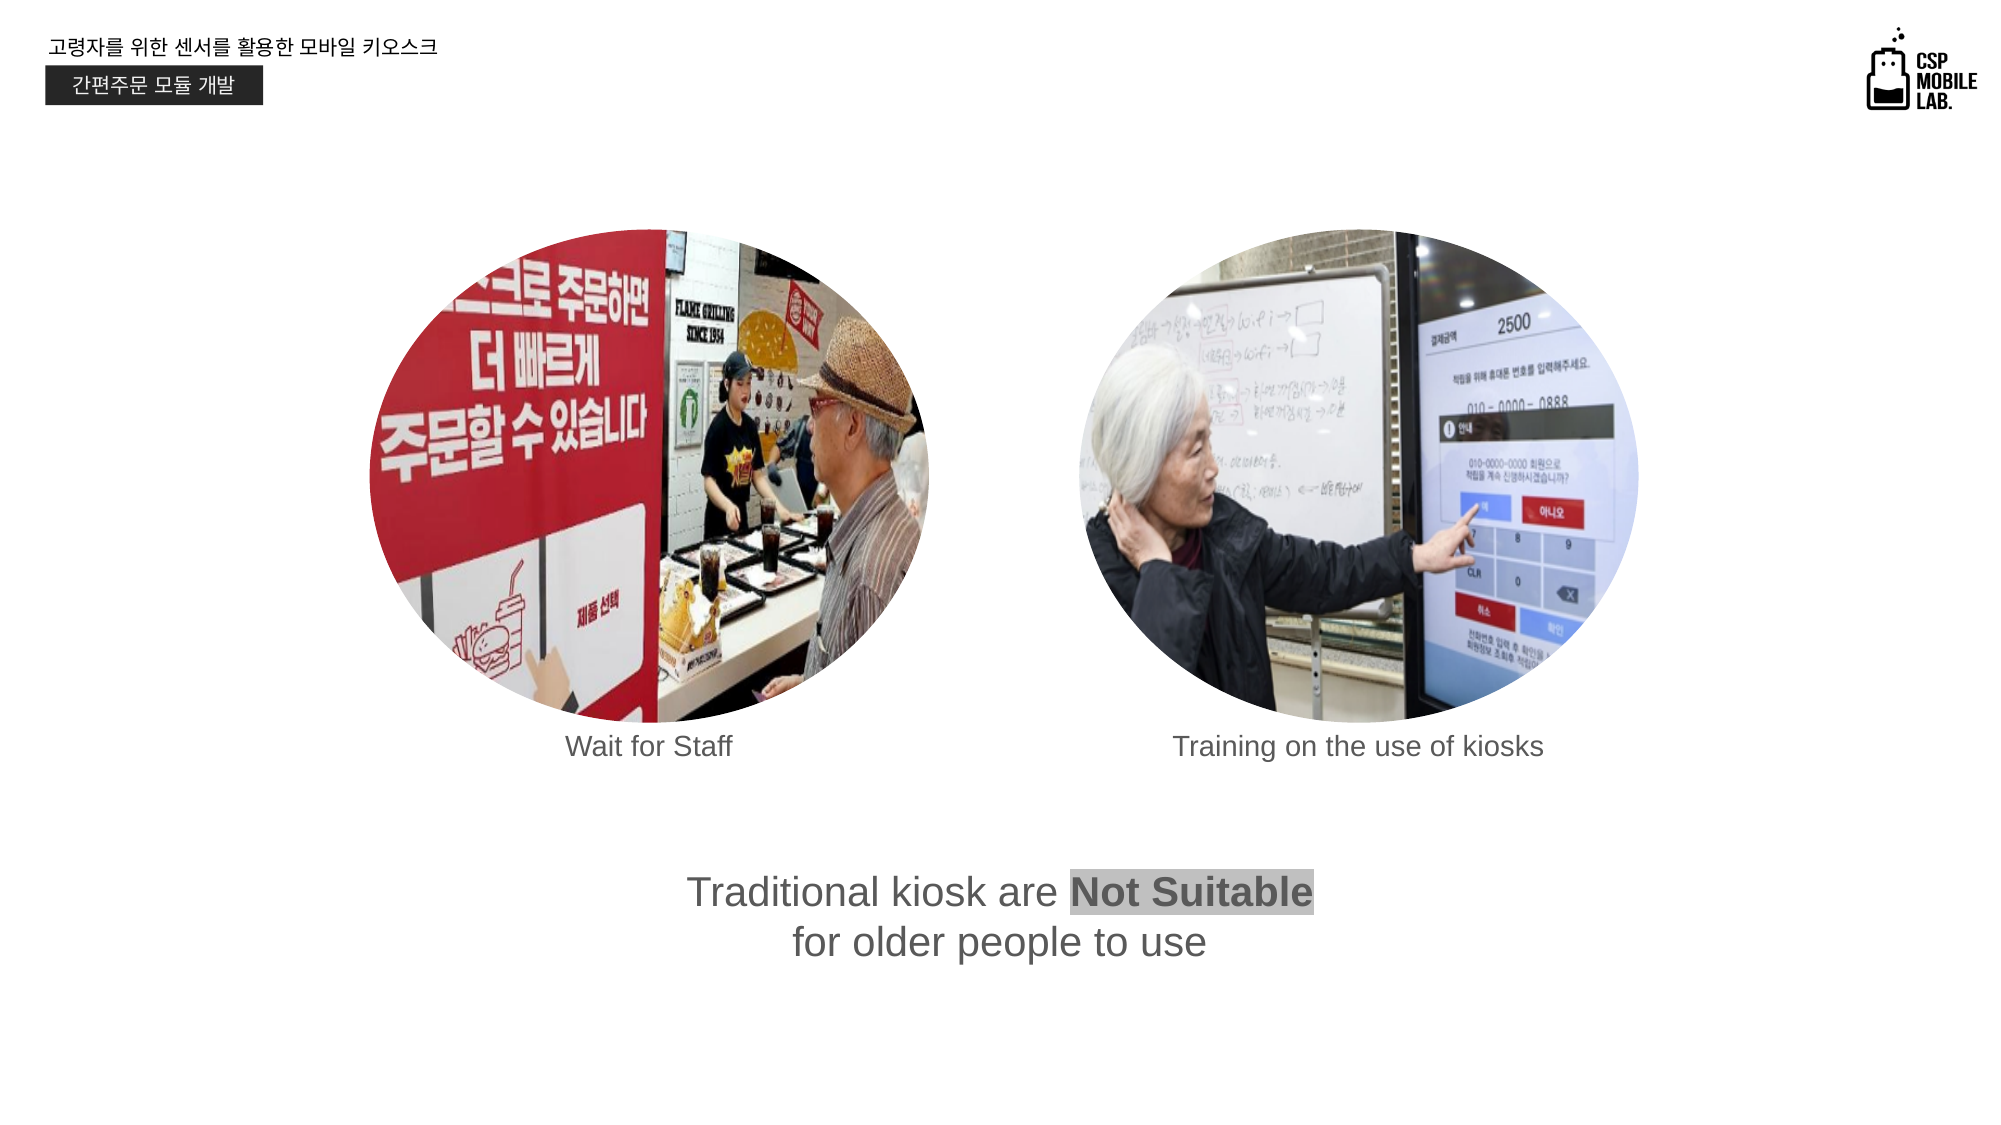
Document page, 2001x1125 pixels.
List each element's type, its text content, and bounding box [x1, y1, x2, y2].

picture [1848, 0, 1995, 147]
text_box [1078, 228, 1640, 719]
text_box Traditional kiosk are Not Suitable for older people to use [411, 857, 1589, 973]
text_box 간편주문 모듈 개발 [45, 65, 264, 106]
text_box Training on the use of kiosks [1094, 719, 1623, 770]
text_box Wait for Staff [502, 719, 797, 770]
text_box 고령자를 위한 센서를 활용한 모바일 키오스크 [0, 14, 575, 68]
text_box [368, 228, 930, 719]
